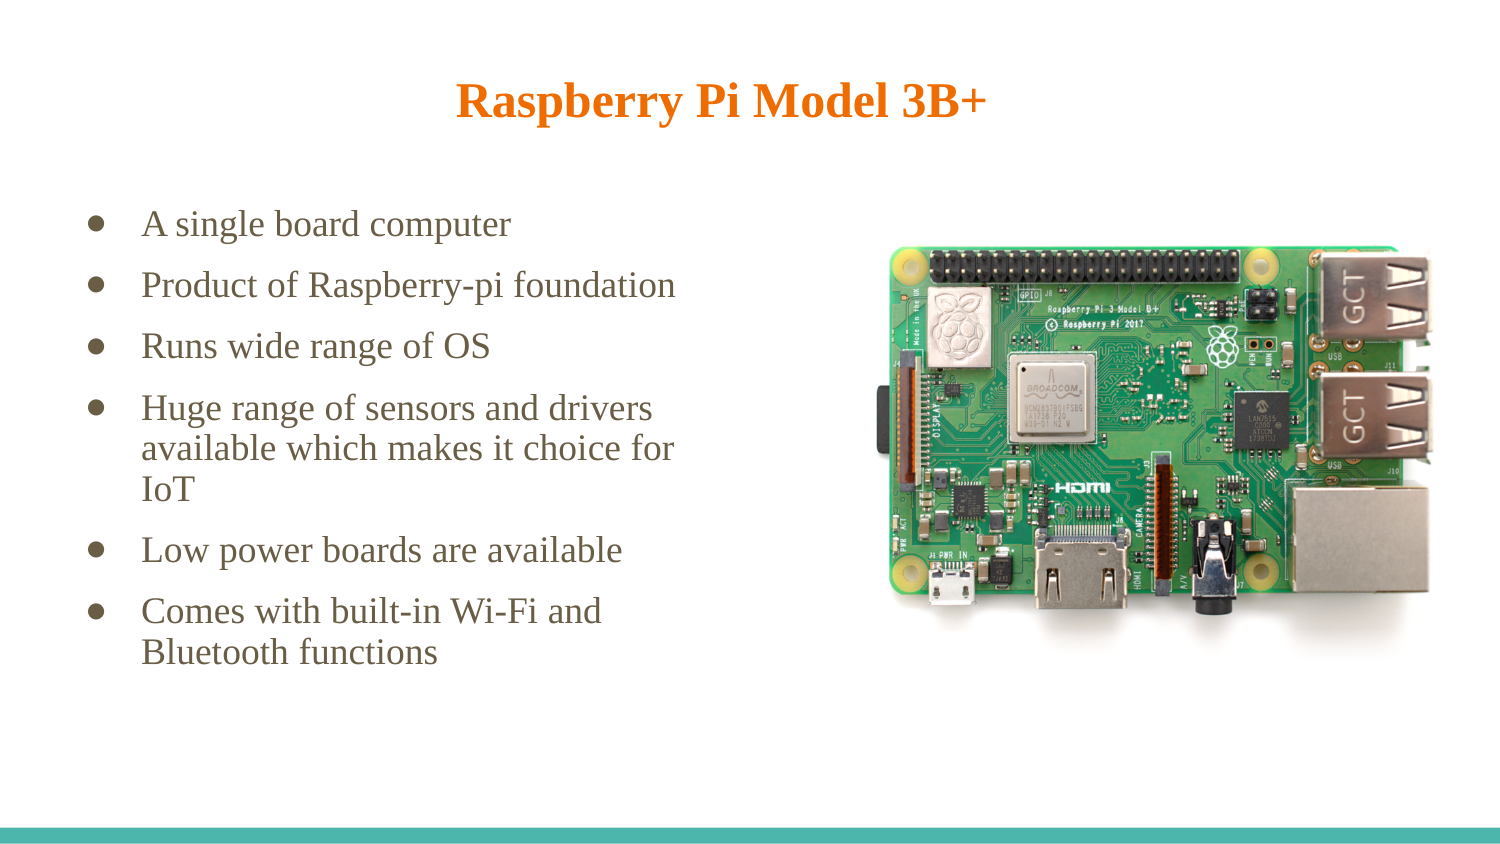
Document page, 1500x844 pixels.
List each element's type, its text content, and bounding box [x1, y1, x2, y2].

list A single board computer Product of Raspberry-pi foundation Runs wide range of OS Huge range of sensors and drivers available which makes it choice for IoT Low power boards are available Comes with built-in Wi-Fi and Bluetooth functions [51, 189, 719, 750]
title Raspberry Pi Model 3B+ [440, 22, 1029, 116]
picture [824, 206, 1493, 664]
